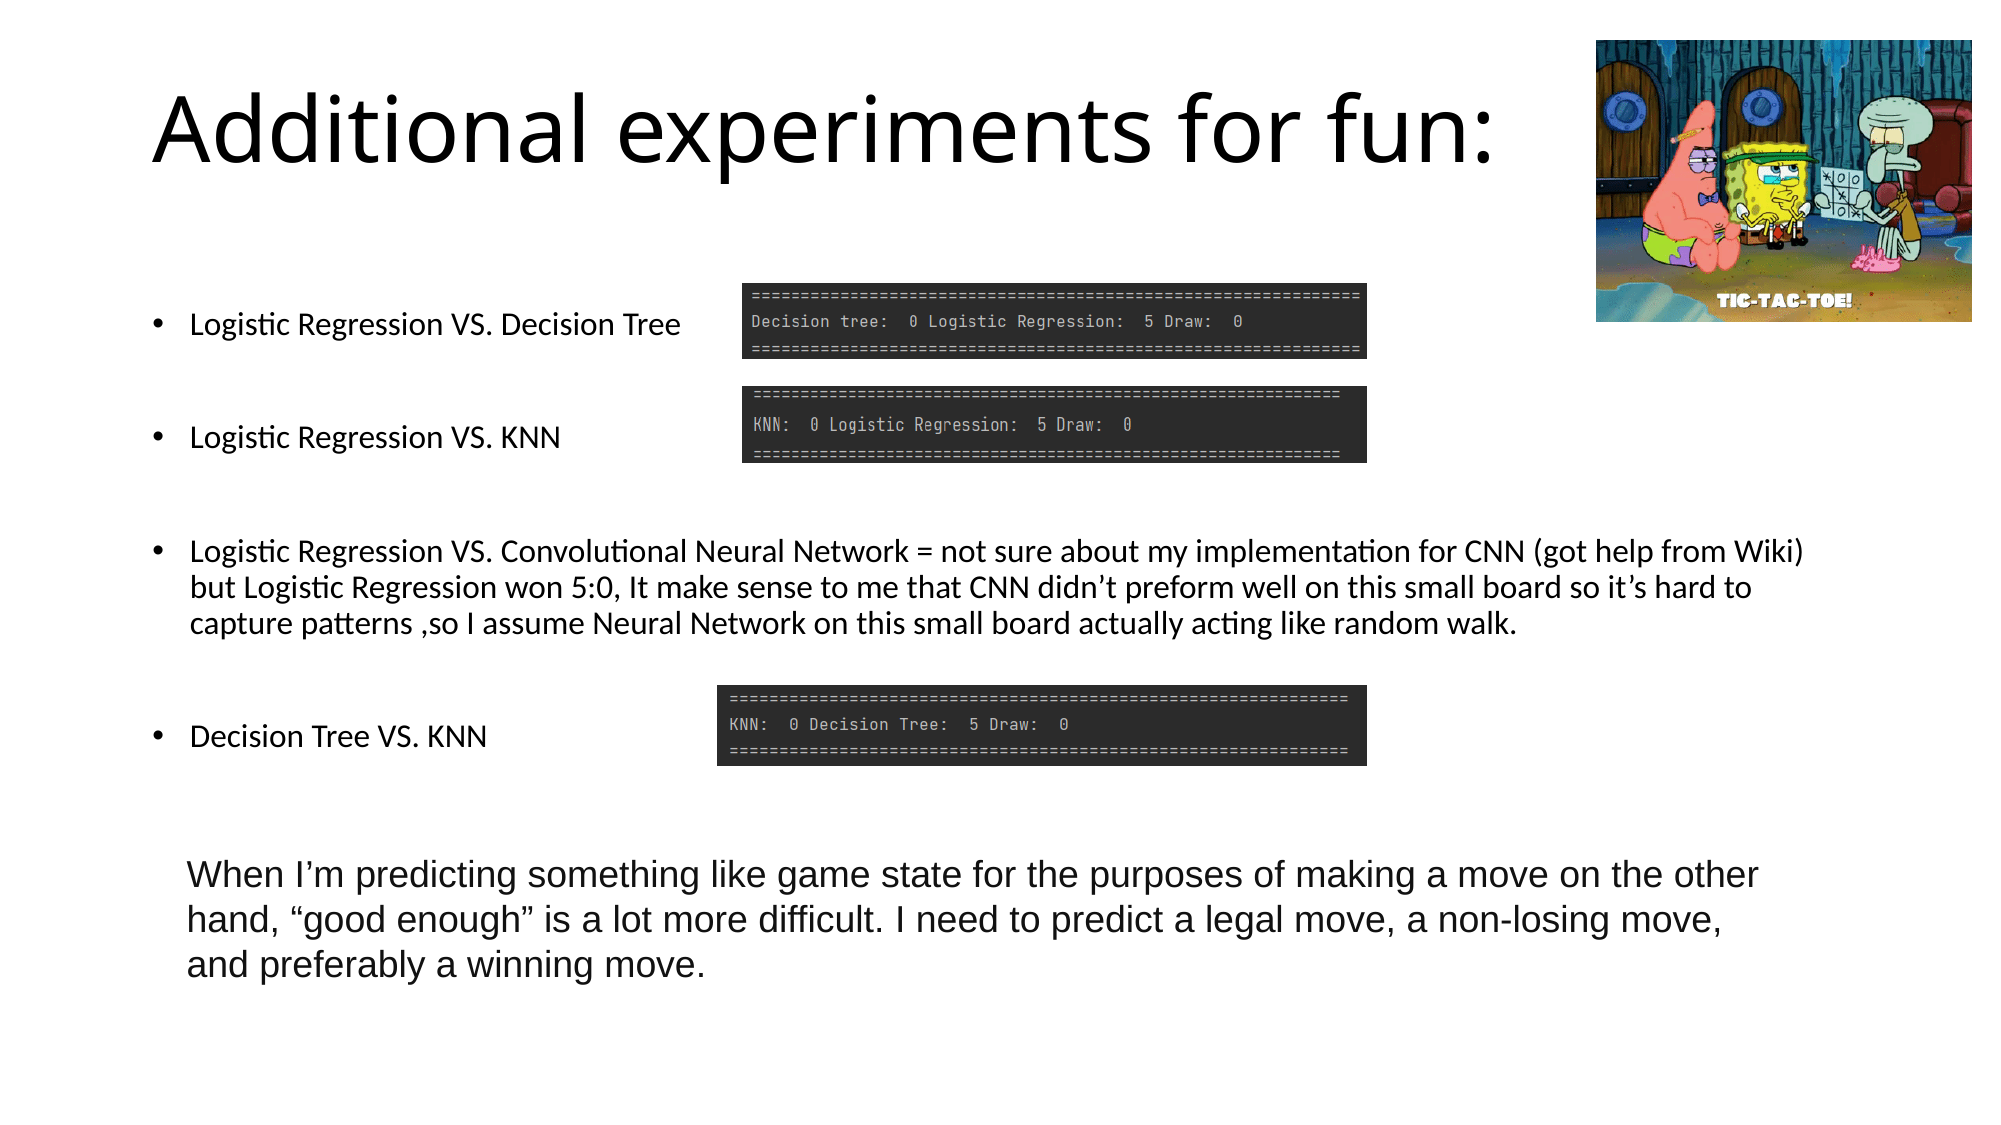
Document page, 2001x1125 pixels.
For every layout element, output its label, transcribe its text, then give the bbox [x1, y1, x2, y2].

picture [1596, 40, 1972, 322]
picture [742, 386, 1367, 463]
picture [717, 685, 1367, 766]
text_box When I’m predicting something like game state for the purposes of making a move on the other hand, “good enough” is a lot more difficult. I need to predict a legal move, a non-losing move, and preferably a winning move. [171, 843, 1808, 993]
picture [742, 283, 1367, 360]
title Additional experiments for fun: [137, 23, 1863, 242]
list Logistic Regression VS. Decision Tree Logistic Regression VS. KNN Logistic Regression VS. Convolutional Neural Network = not sure about my implementation for CNN (got help from Wiki) but Logistic Regression won 5:0, It make sense to me that CNN didn’t preform well on this small board so it’s hard to capture patterns ,so I assume Neural Network on this small board actually acting like random walk. Decision Tree VS. KNN [137, 299, 1863, 1014]
